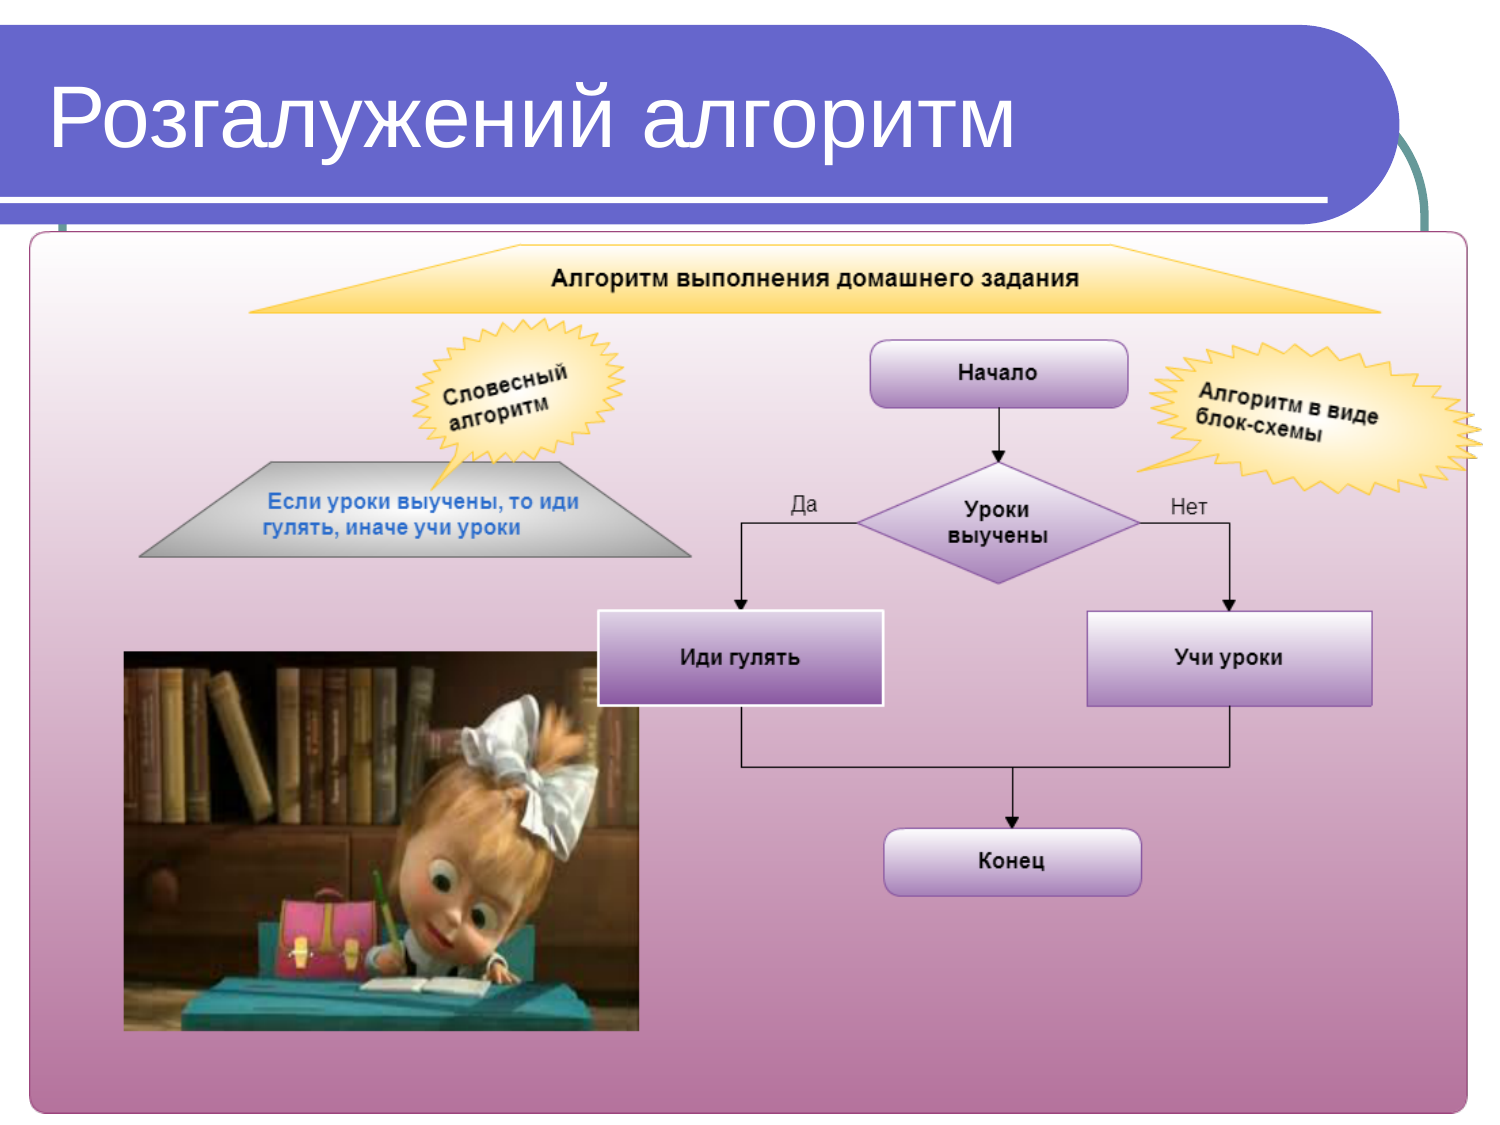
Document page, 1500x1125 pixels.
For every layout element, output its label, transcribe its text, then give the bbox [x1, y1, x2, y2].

picture [29, 231, 1495, 1114]
text_box Розгалужений алгоритм [32, 37, 1347, 188]
